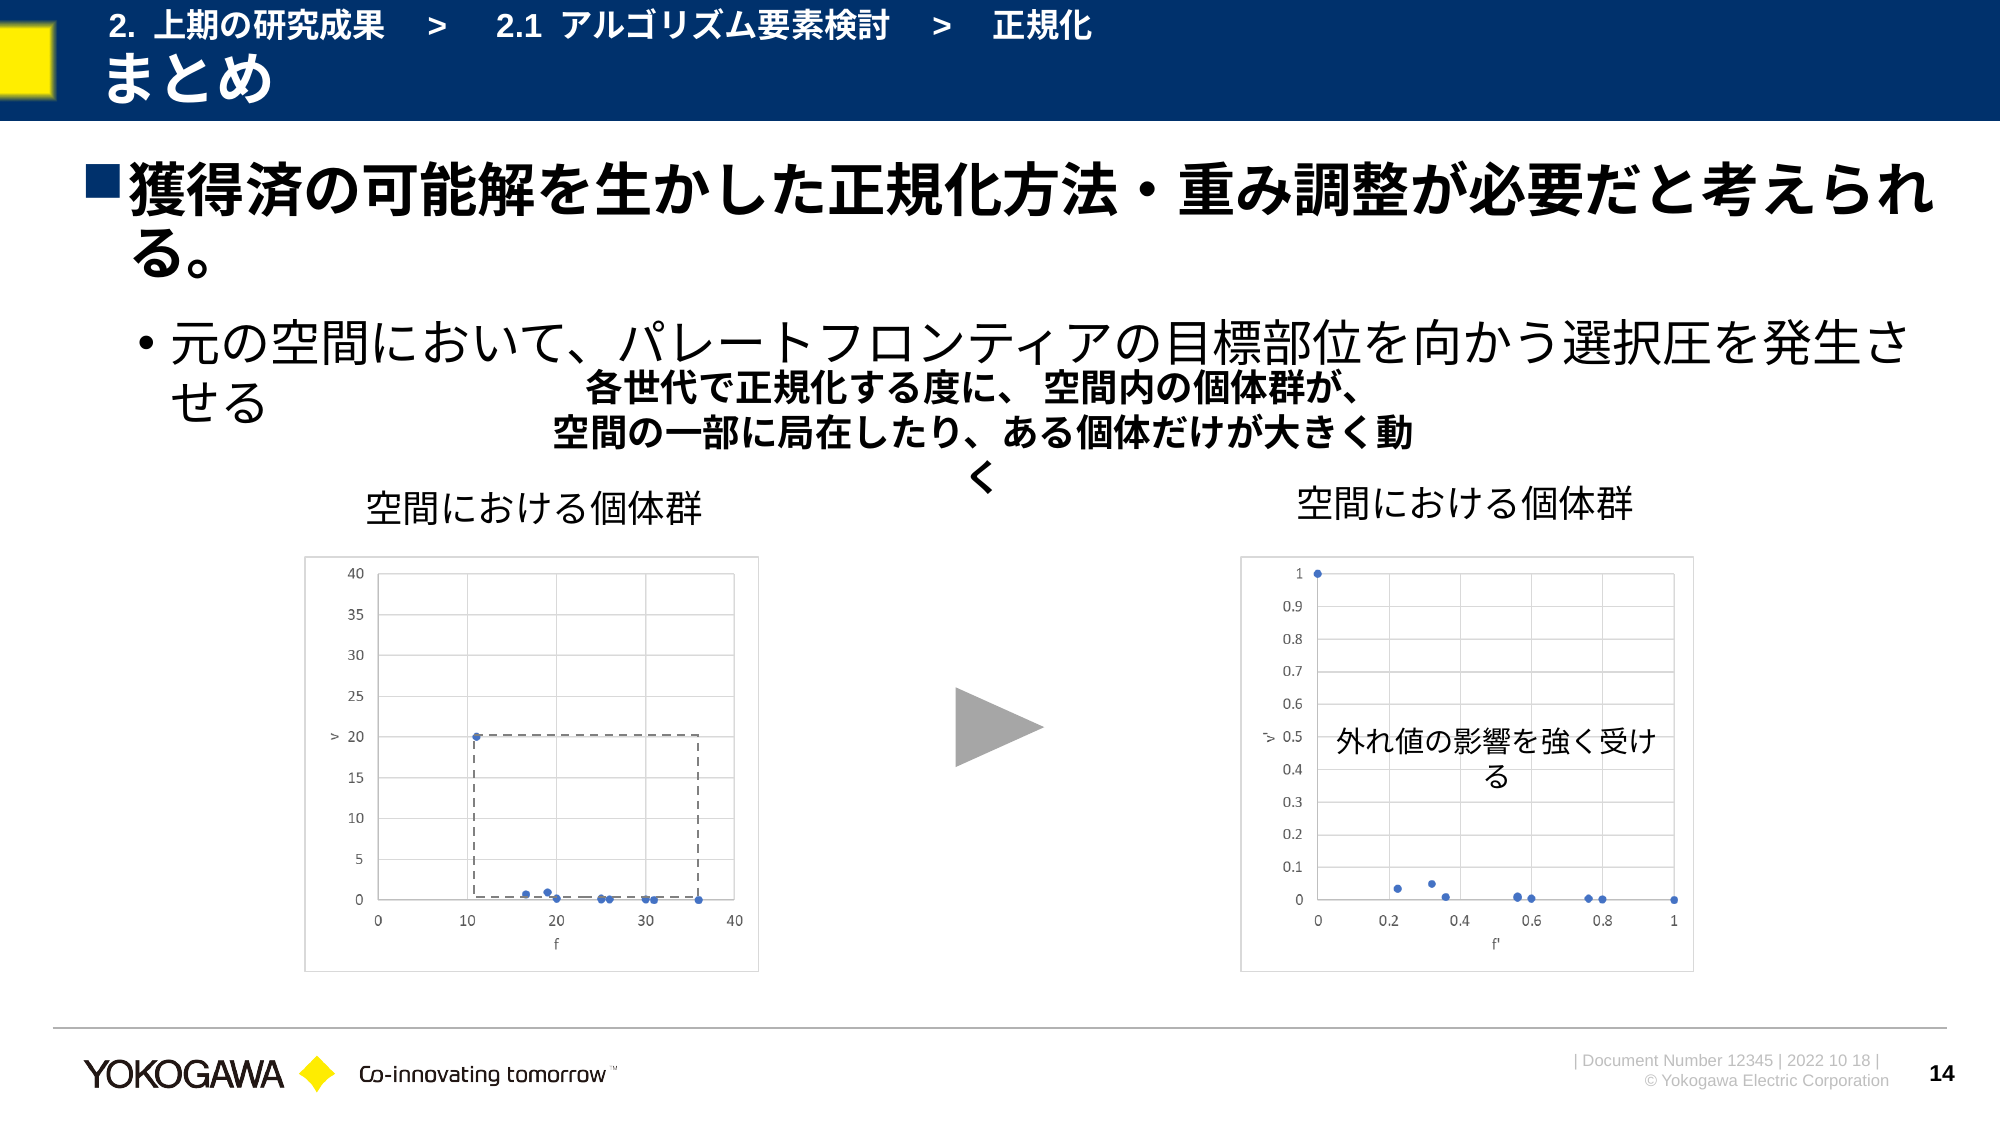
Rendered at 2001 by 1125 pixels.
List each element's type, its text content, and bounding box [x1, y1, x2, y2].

slide_number 14 [1904, 1042, 1970, 1103]
text_box [954, 685, 1047, 769]
title まとめ [84, 39, 1955, 125]
picture [1240, 556, 1694, 972]
text_box 2. 上期の研究成果 > 2.1 アルゴリズム要素検討 > 正規化 [93, 0, 1305, 52]
picture [304, 556, 759, 972]
picture [83, 1055, 617, 1093]
picture [0, 6, 69, 115]
